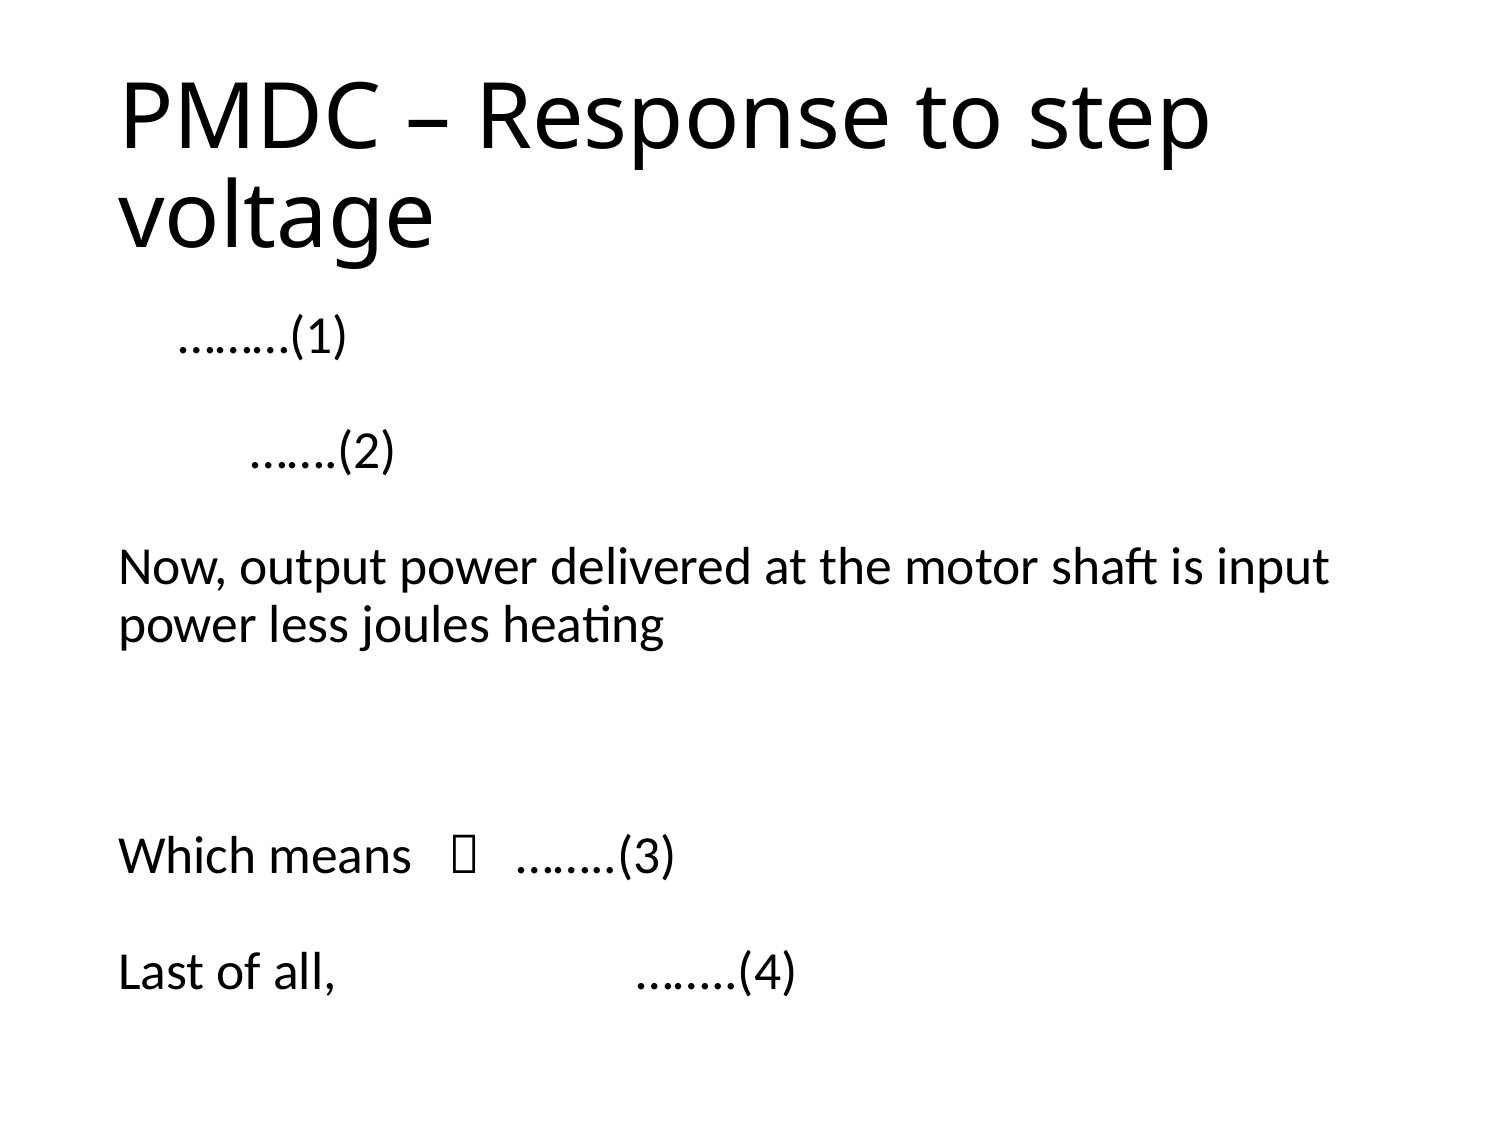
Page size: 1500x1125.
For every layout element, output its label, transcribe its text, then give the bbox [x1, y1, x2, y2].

title PMDC – Response to step voltage [103, 59, 1397, 278]
